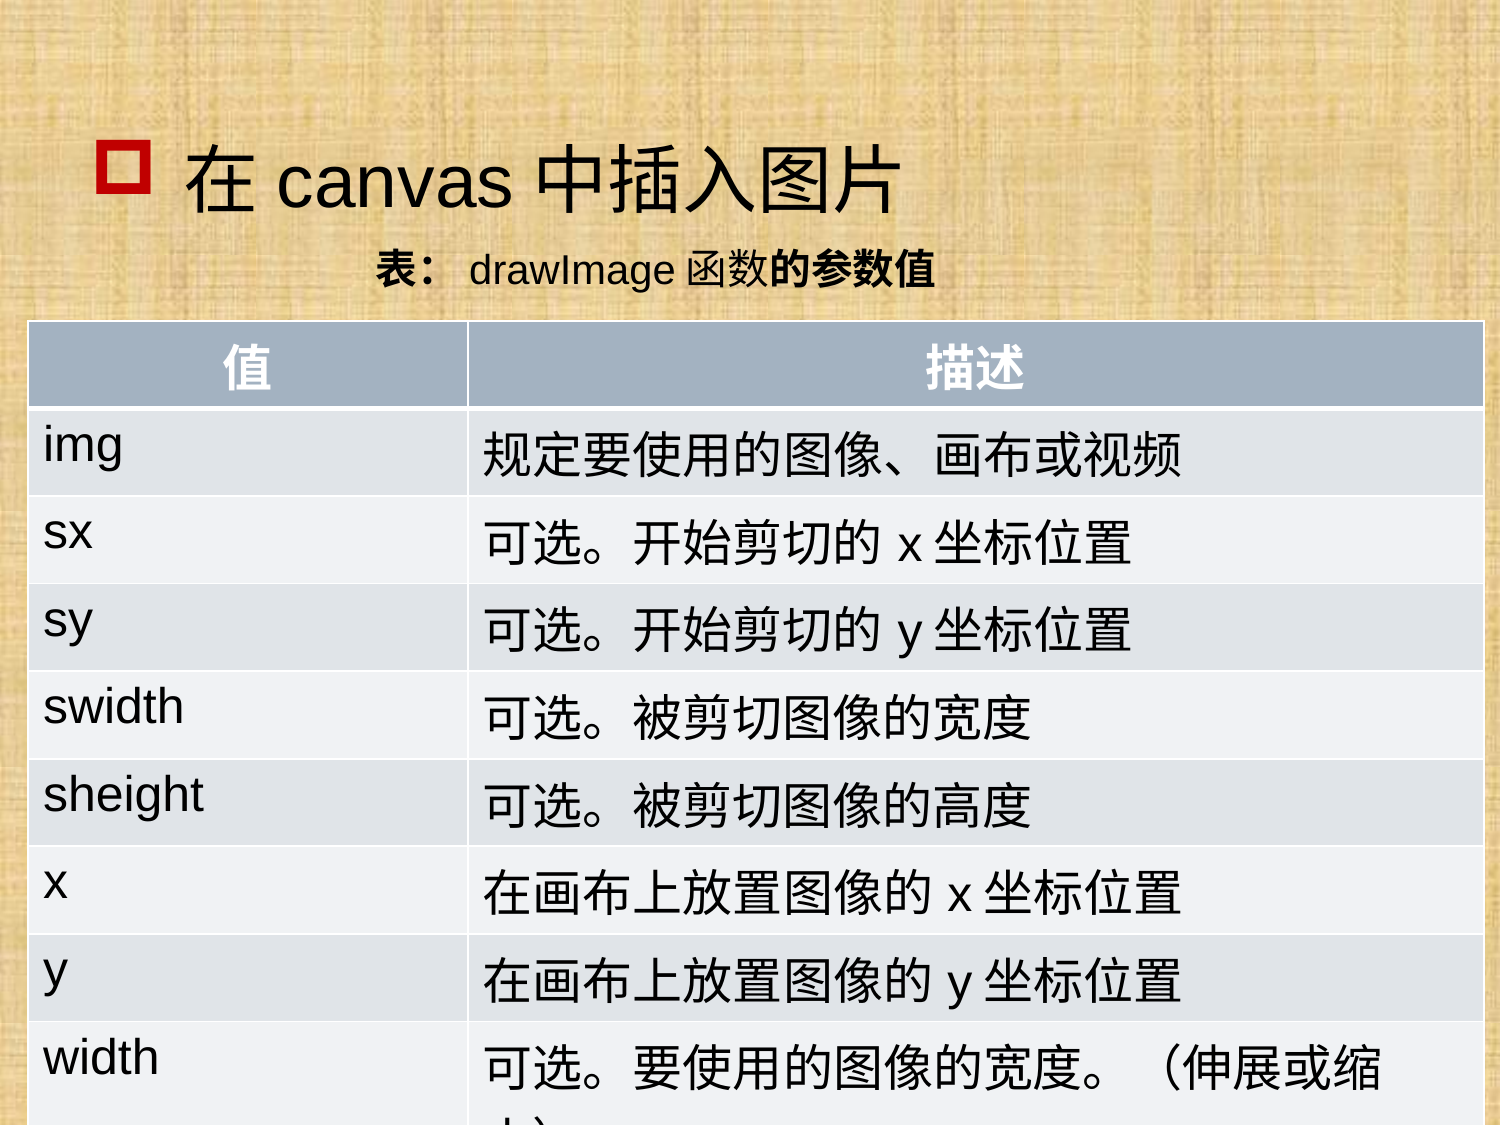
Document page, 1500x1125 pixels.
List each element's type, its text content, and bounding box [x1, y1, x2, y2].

table_cell 可选。被剪切图像的高度 [469, 760, 1483, 845]
table_cell img [29, 411, 467, 495]
table_cell 在画布上放置图像的x坐标位置 [469, 847, 1483, 933]
picture [0, 0, 1500, 1125]
table_cell swidth [29, 672, 467, 758]
table_cell x [29, 847, 467, 933]
table_header 描述 [469, 322, 1483, 406]
table_cell y [29, 935, 467, 1021]
table_cell 在画布上放置图像的y坐标位置 [469, 935, 1483, 1021]
table_header 值 [29, 322, 467, 406]
title 在canvas中插入图片 [75, 124, 1478, 271]
table_cell 可选。要使用的图像的宽度。（伸展或缩小） [469, 1022, 1483, 1125]
table_cell 可选。开始剪切的y坐标位置 [469, 584, 1483, 670]
table_cell sx [29, 497, 467, 583]
table_cell 可选。被剪切图像的宽度 [469, 672, 1483, 758]
table_cell sy [29, 584, 467, 670]
text_box 表：drawImage函数的参数值 [360, 235, 952, 301]
table_cell width [29, 1022, 467, 1125]
table_cell 规定要使用的图像、画布或视频 [469, 411, 1483, 495]
table_cell sheight [29, 760, 467, 845]
table_cell 可选。开始剪切的x坐标位置 [469, 497, 1483, 583]
